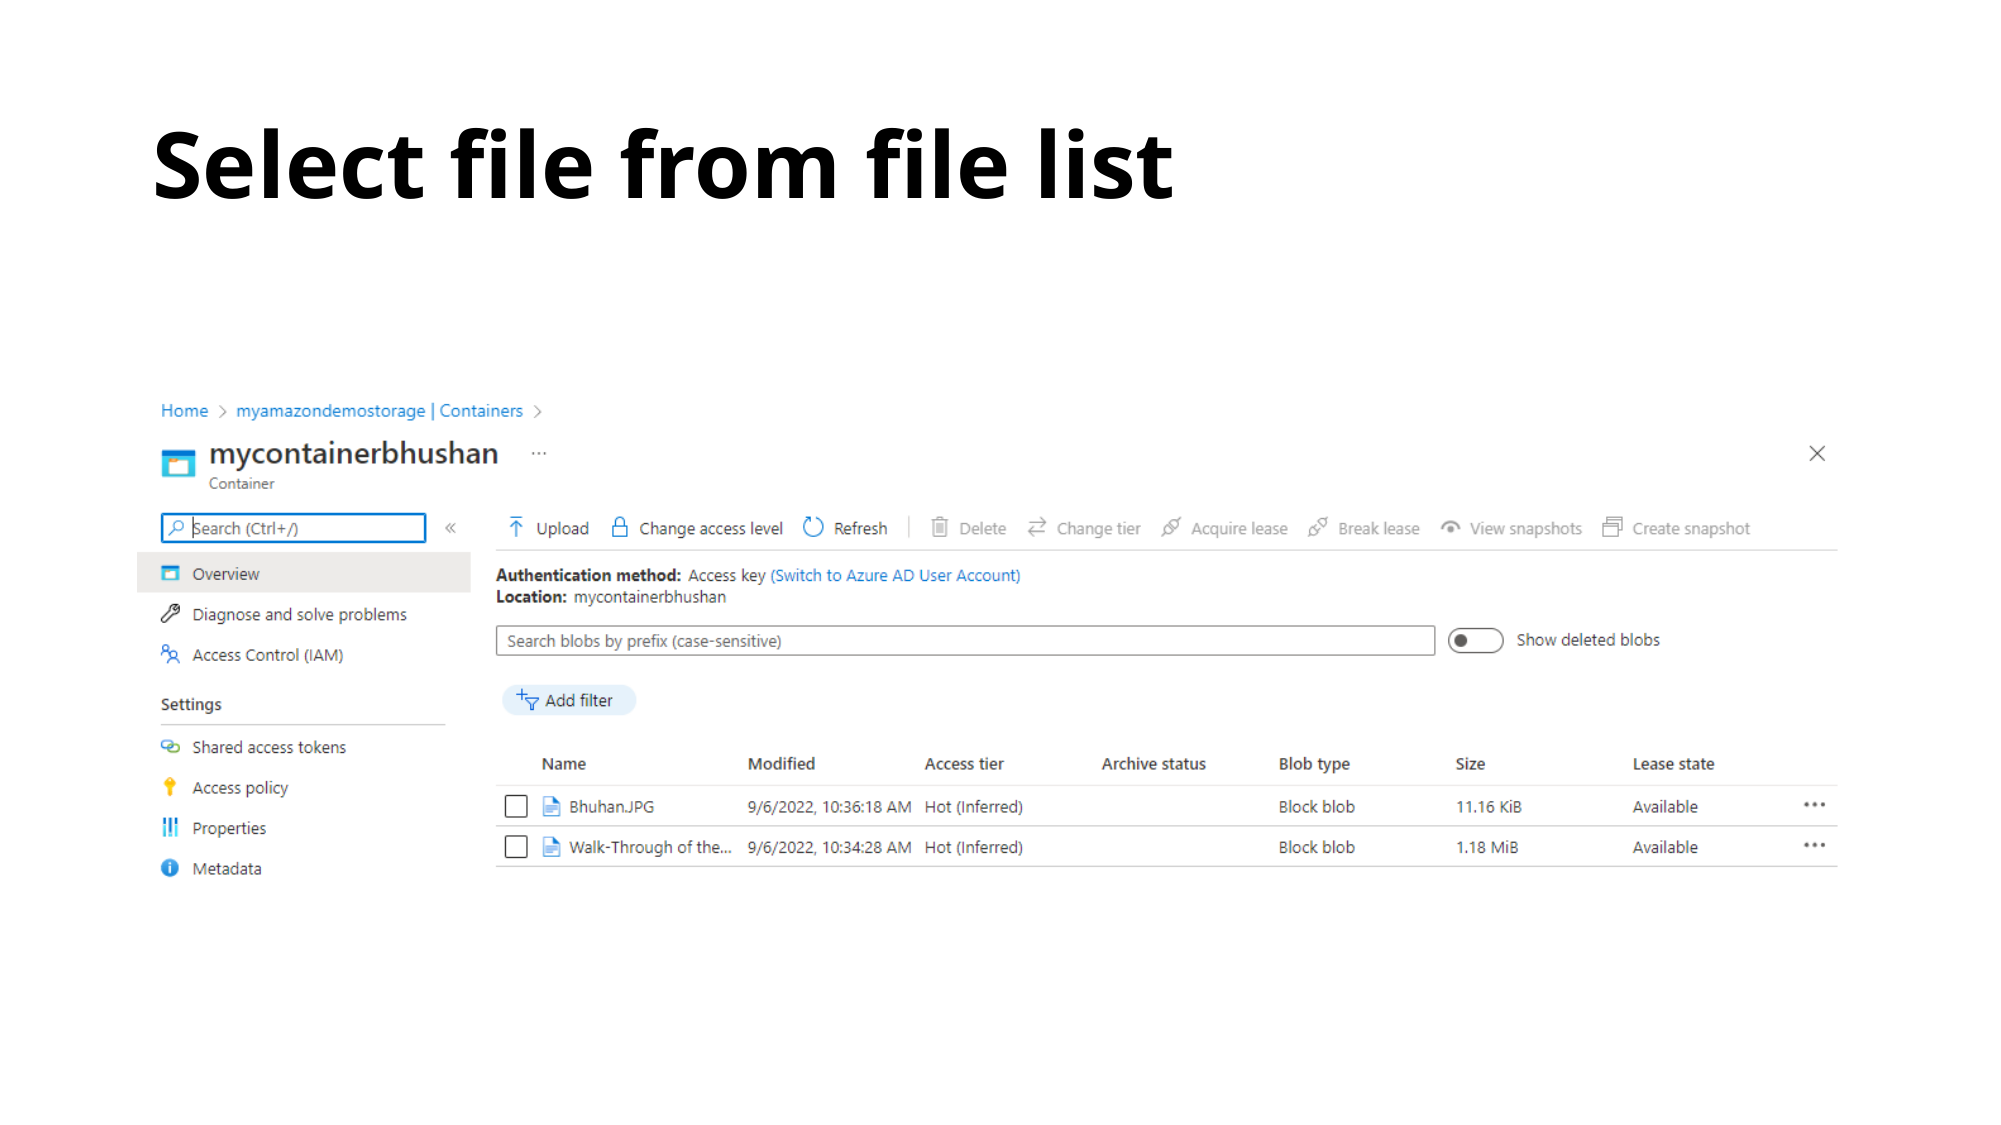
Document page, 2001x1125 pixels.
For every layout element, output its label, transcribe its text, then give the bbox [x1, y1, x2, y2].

title Select file from file list [137, 59, 1863, 278]
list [137, 389, 1863, 924]
